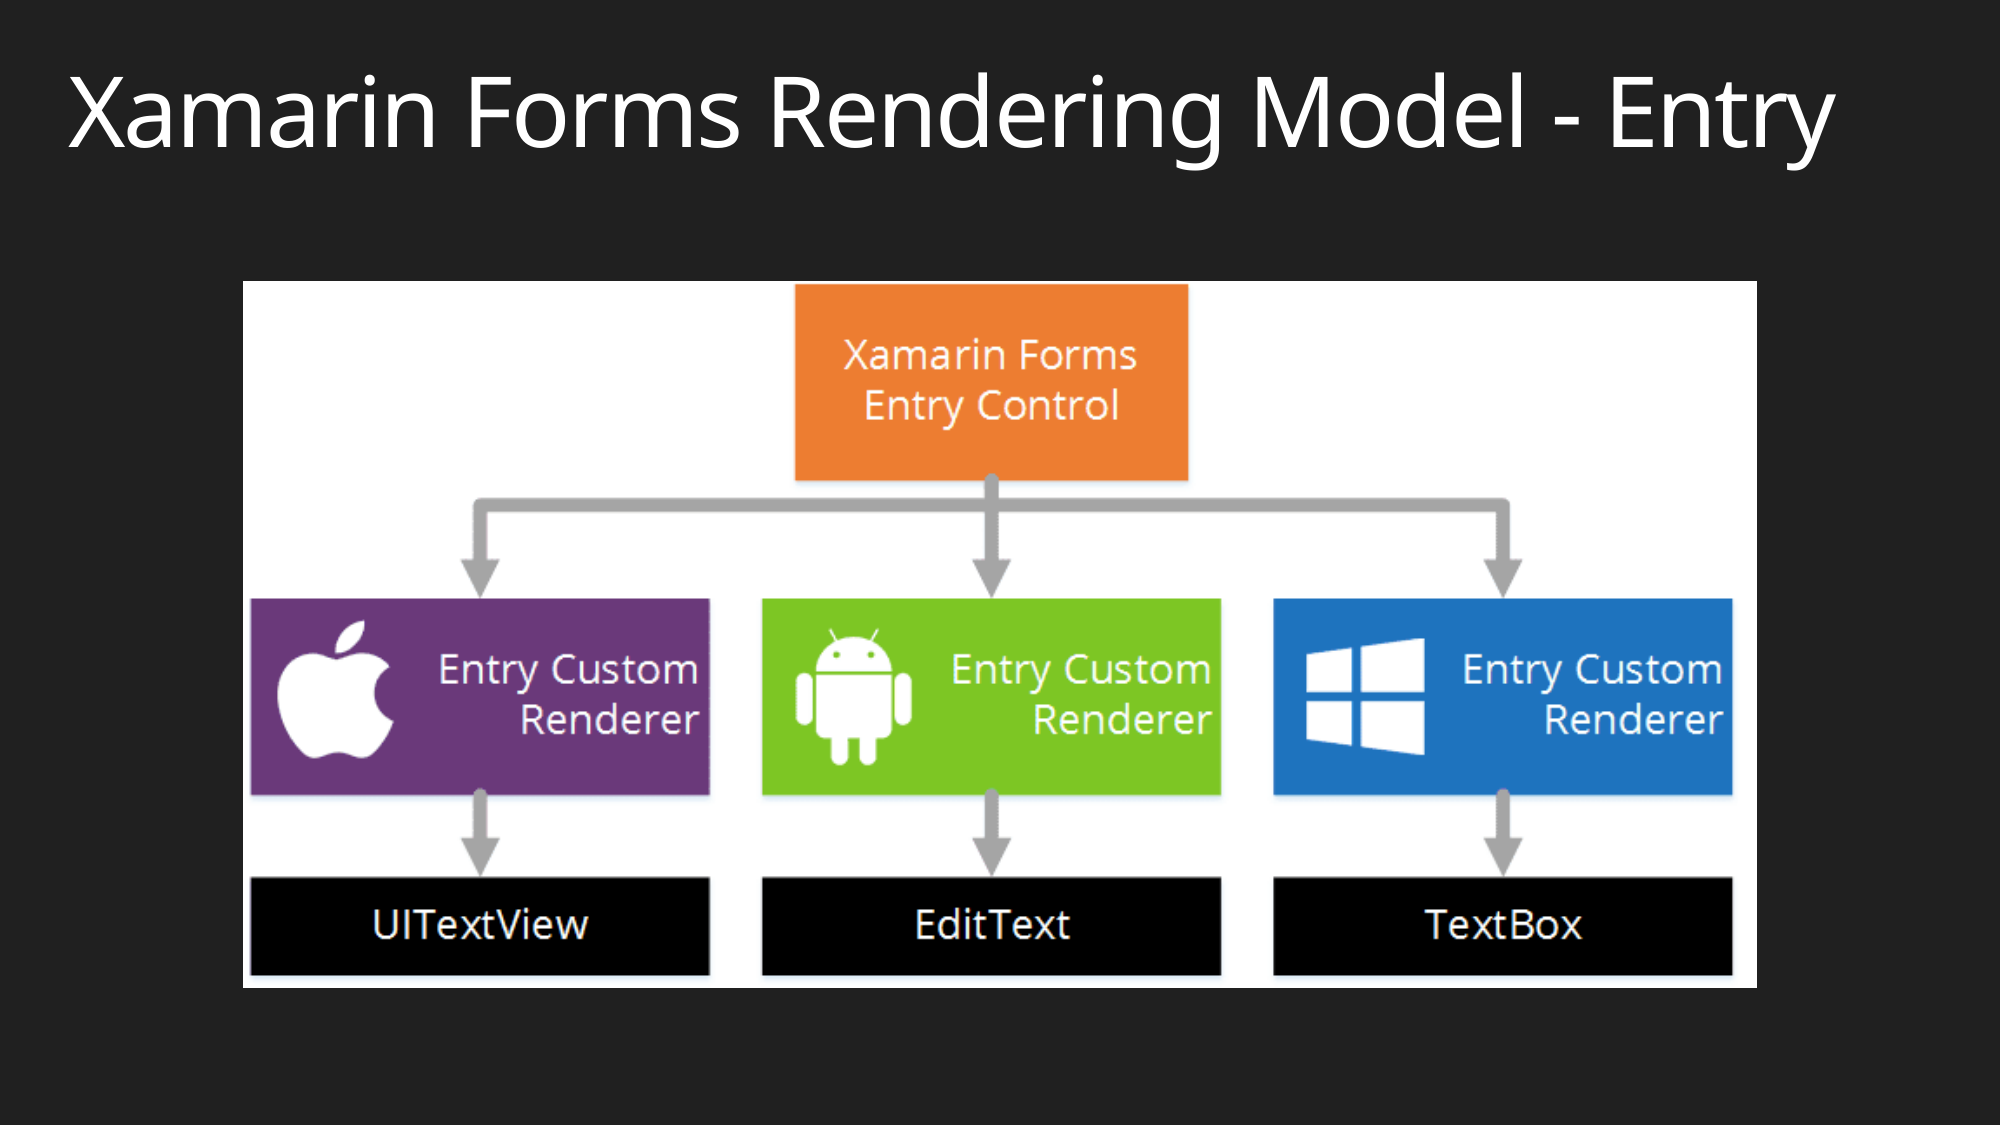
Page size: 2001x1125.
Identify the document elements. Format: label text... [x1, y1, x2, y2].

picture [243, 281, 1757, 989]
title Xamarin Forms Rendering Model - Entry [44, 47, 1957, 196]
